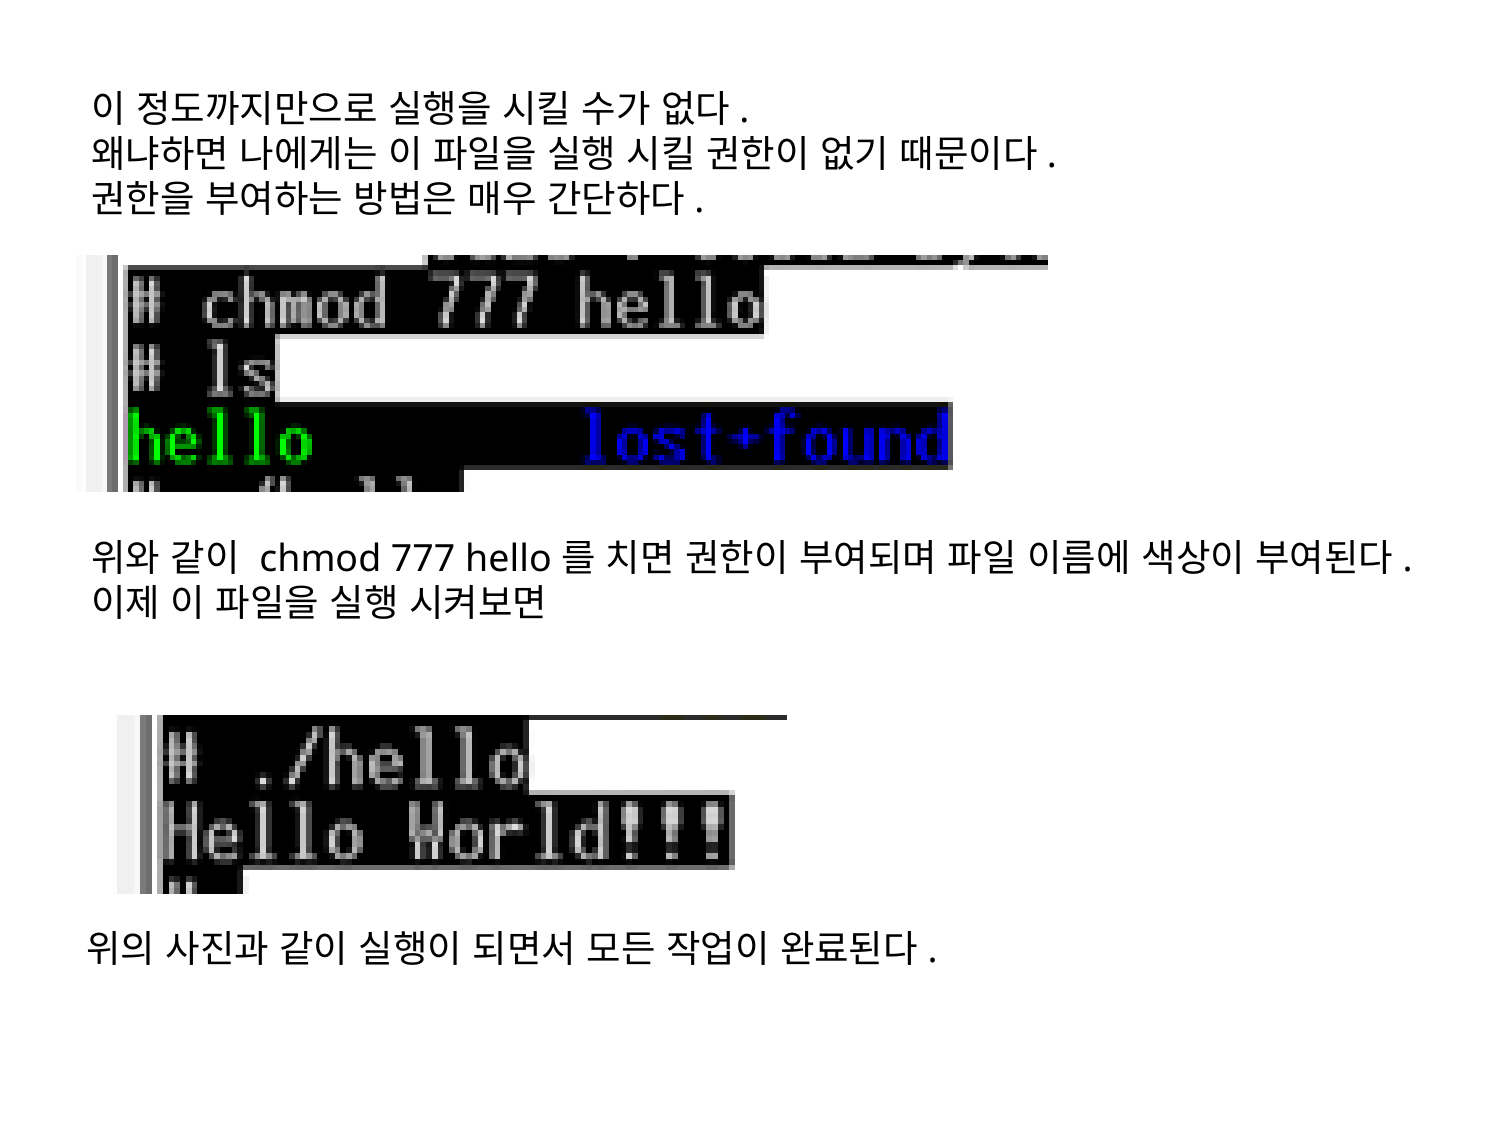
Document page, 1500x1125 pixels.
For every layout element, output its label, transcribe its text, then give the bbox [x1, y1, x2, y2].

picture [76, 255, 1049, 492]
text_box 위와 같이 chmod 777 hello를 치면 권한이 부여되며 파일 이름에 색상이 부여된다. 이제 이 파일을 실행 시켜보면 [76, 527, 1418, 632]
text_box 위의 사진과 같이 실행이 되면서 모든 작업이 완료된다. [71, 918, 1413, 978]
text_box 이 정도까지만으로 실행을 시킬 수가 없다. 왜냐하면 나에게는 이 파일을 실행 시킬 권한이 없기 때문이다. 권한을 부여하는 방법은 매우 간단하다. [76, 78, 1418, 228]
picture [111, 715, 787, 894]
